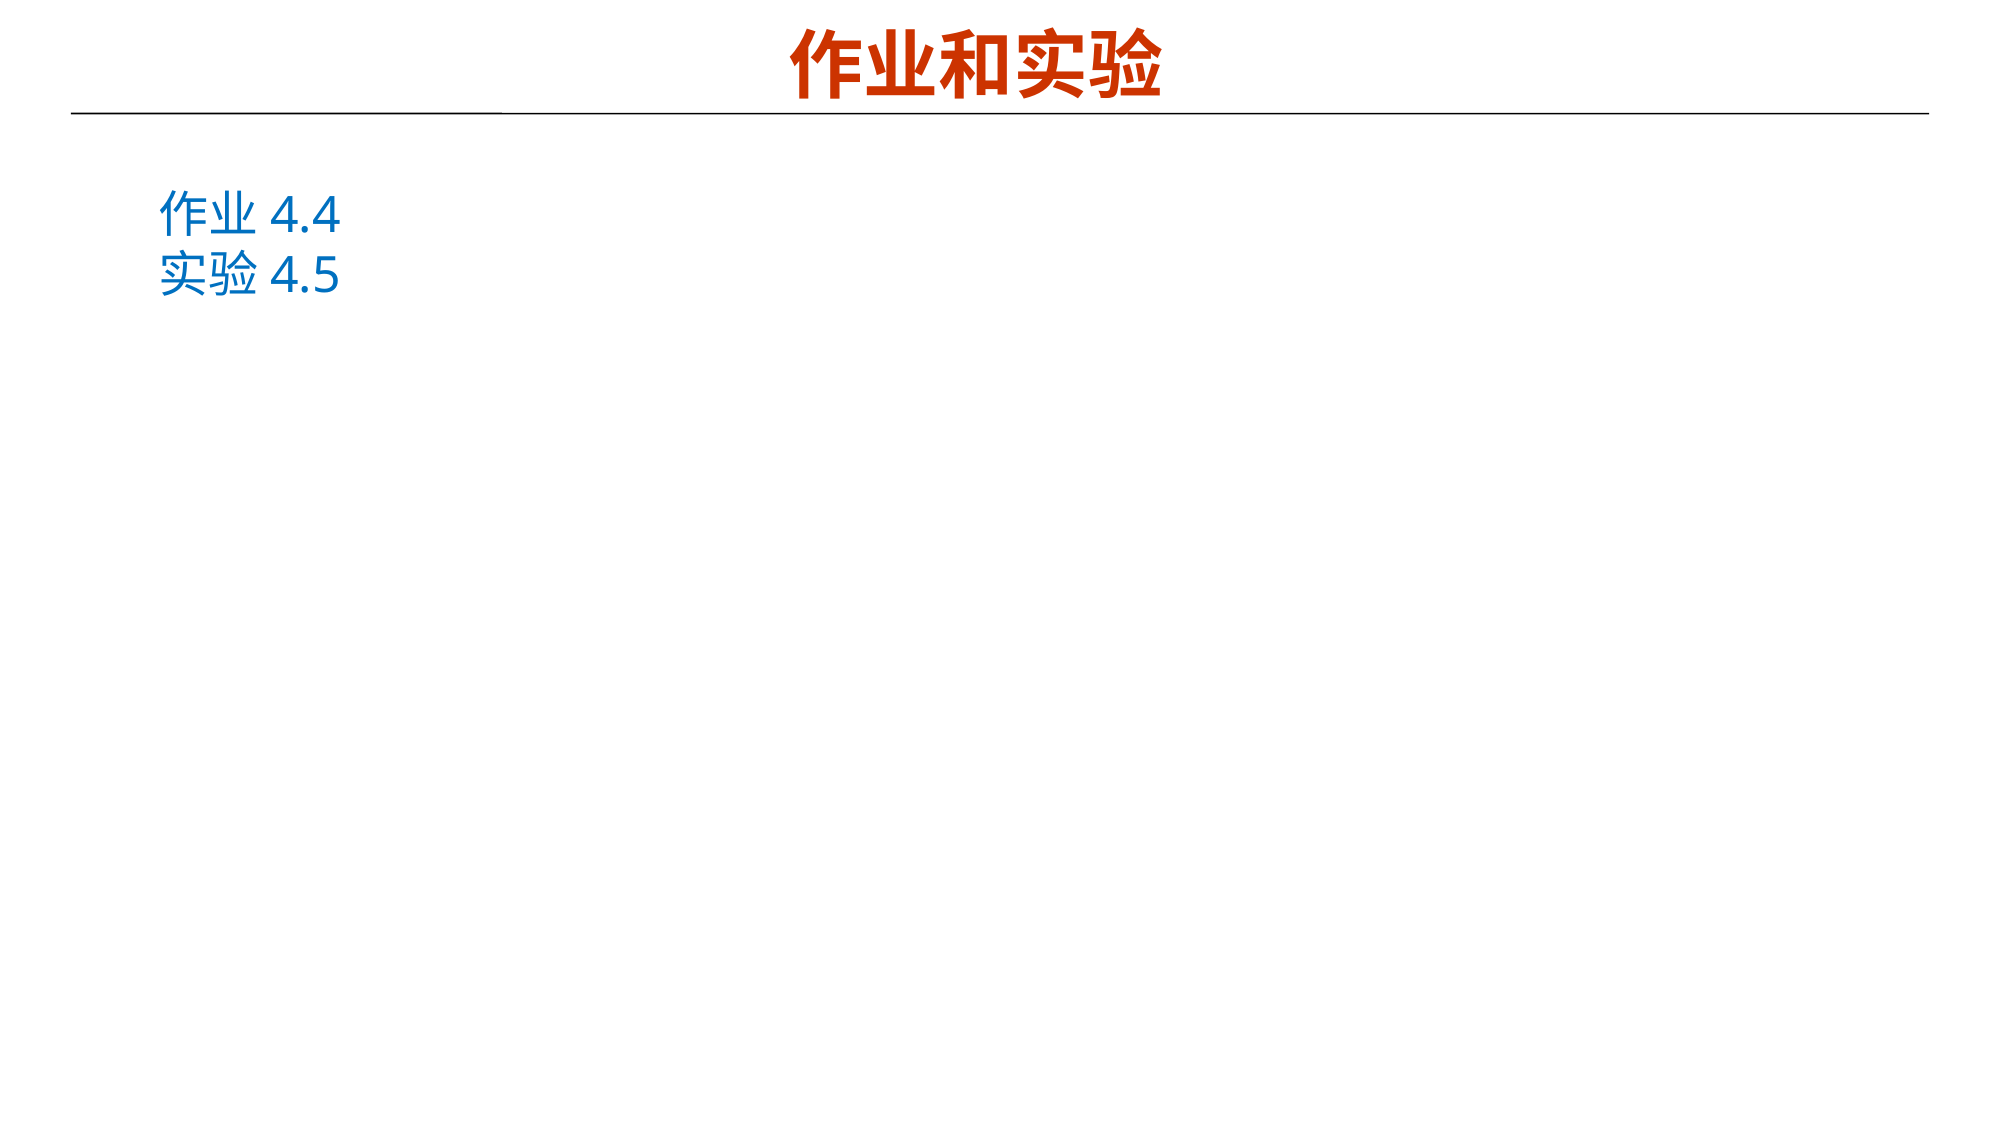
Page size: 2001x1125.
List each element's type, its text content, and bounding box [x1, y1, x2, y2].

text_box 作业4.4 实验4.5 [143, 175, 667, 311]
title 作业和实验 [248, 16, 1704, 109]
